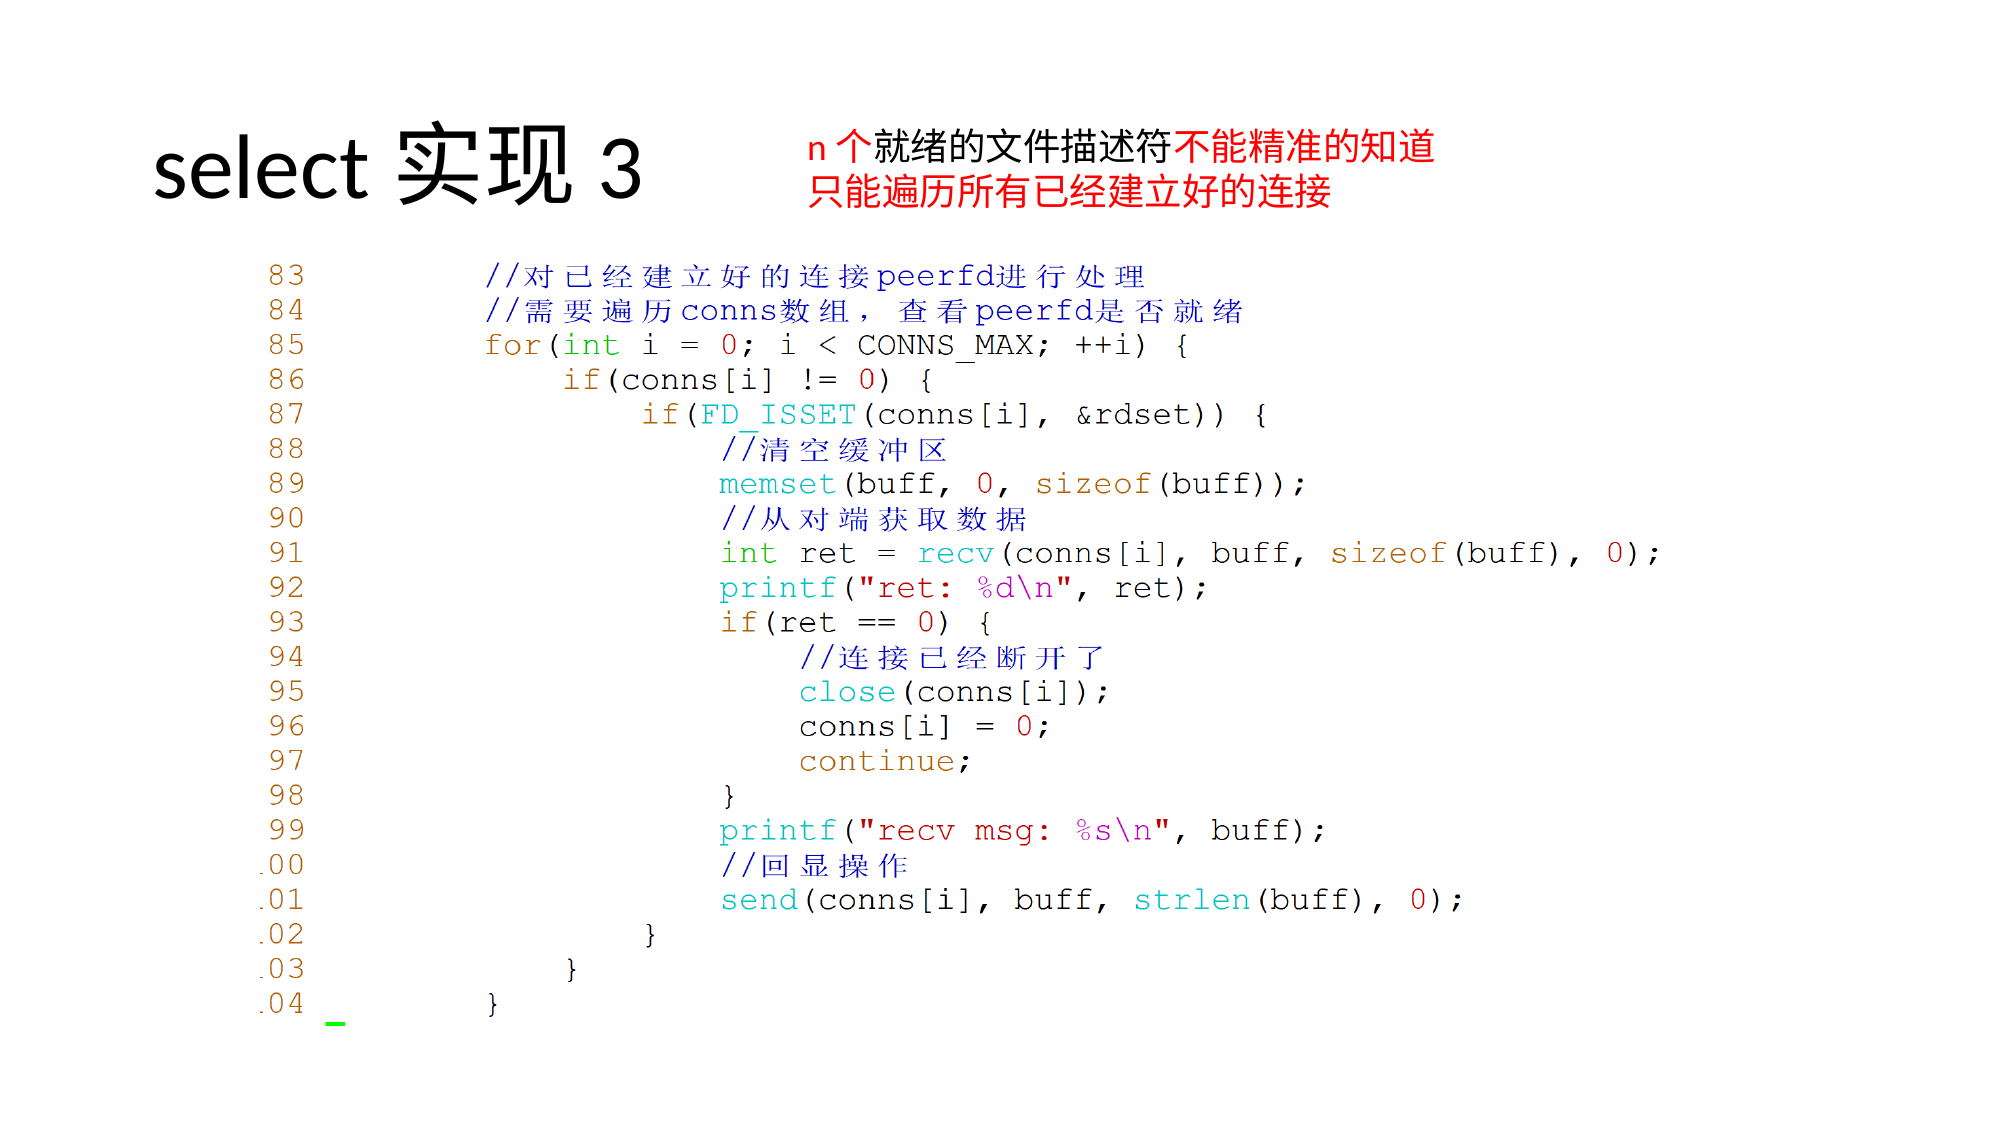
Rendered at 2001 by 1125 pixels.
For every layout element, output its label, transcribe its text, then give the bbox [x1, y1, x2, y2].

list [259, 256, 1724, 1027]
text_box n个就绪的文件描述符不能精准的知道 只能遍历所有已经建立好的连接 [792, 115, 1575, 221]
title select实现3 [137, 59, 1863, 278]
